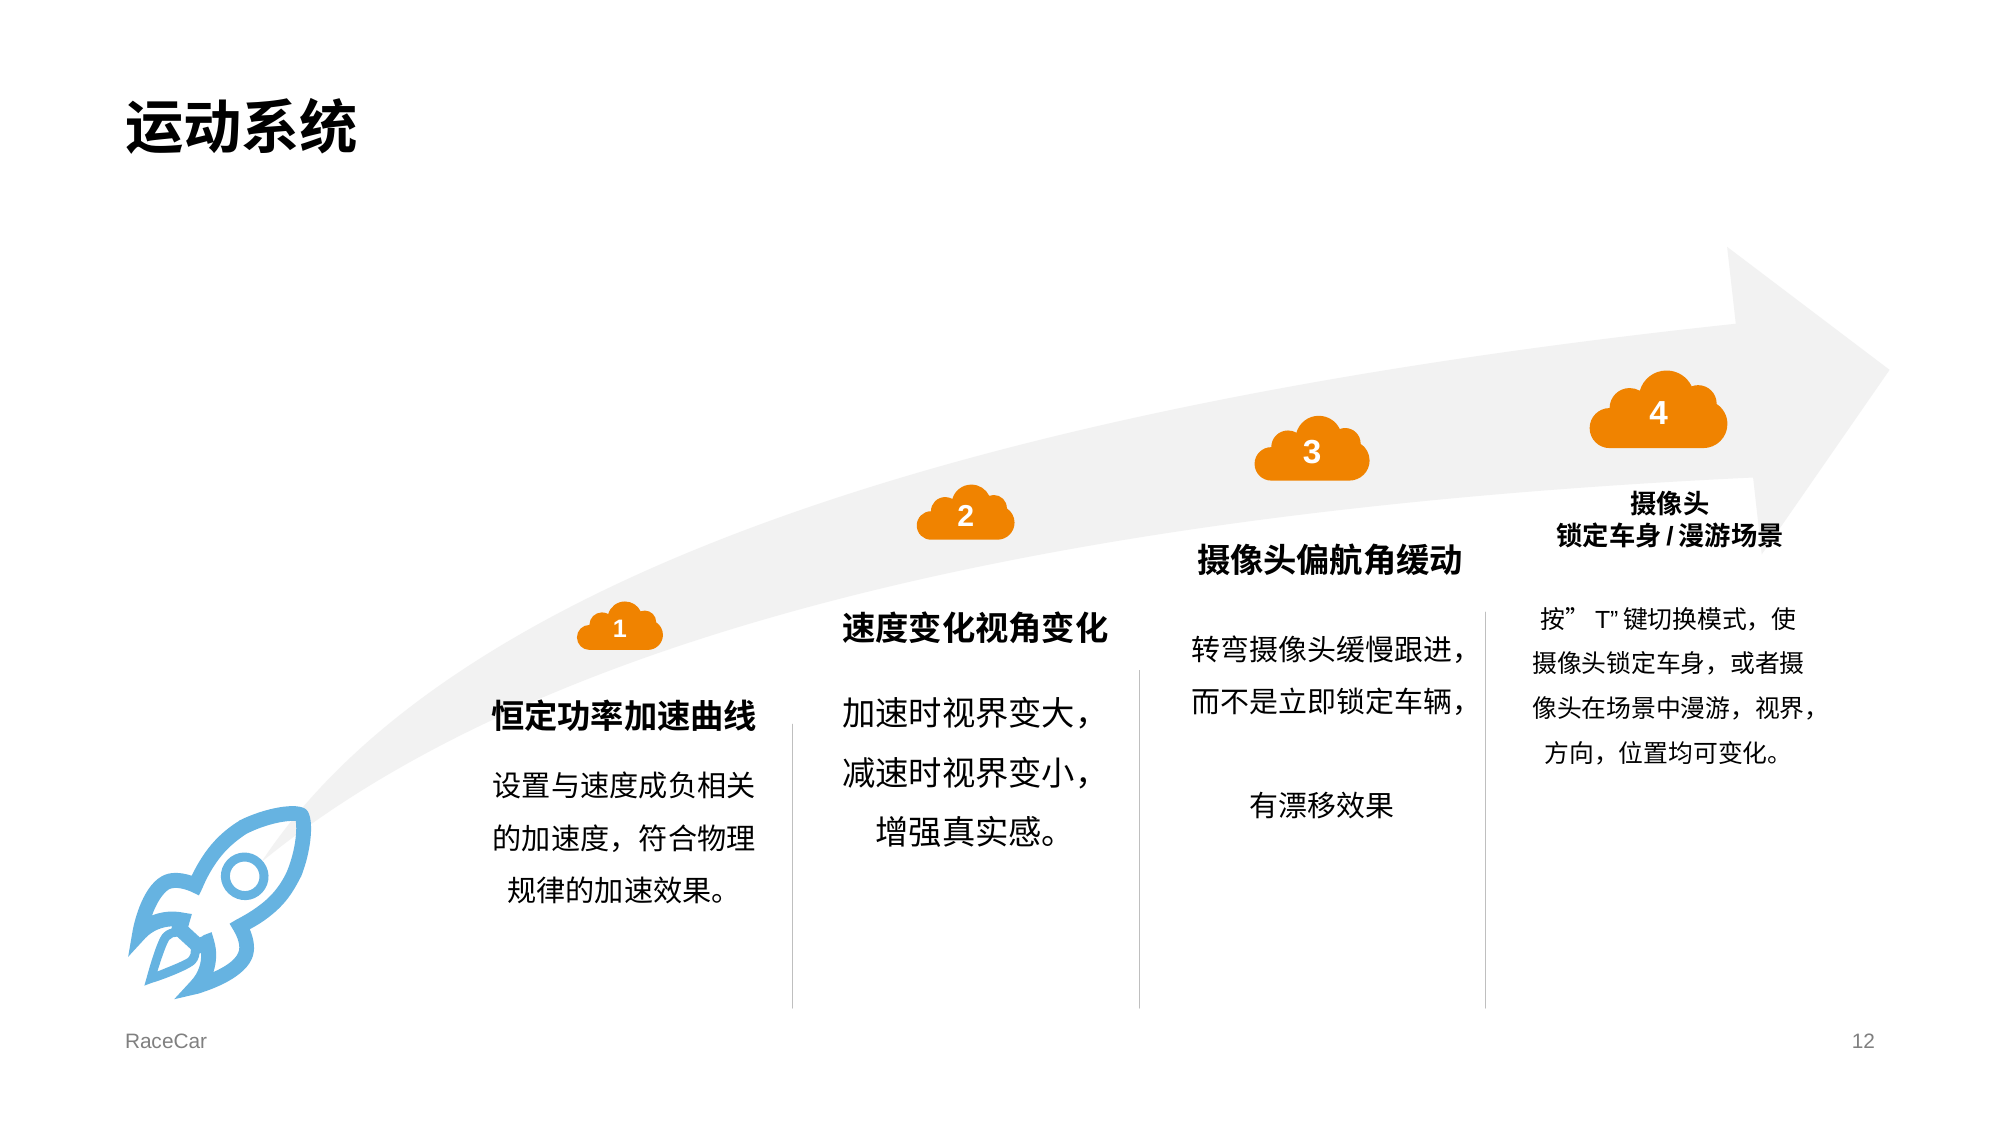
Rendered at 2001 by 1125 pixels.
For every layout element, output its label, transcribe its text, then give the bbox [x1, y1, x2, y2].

slide_number 12 [1412, 1023, 1890, 1058]
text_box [110, 184, 1890, 1009]
title 运动系统 [109, 0, 1890, 169]
footer RaceCar [109, 1023, 790, 1058]
